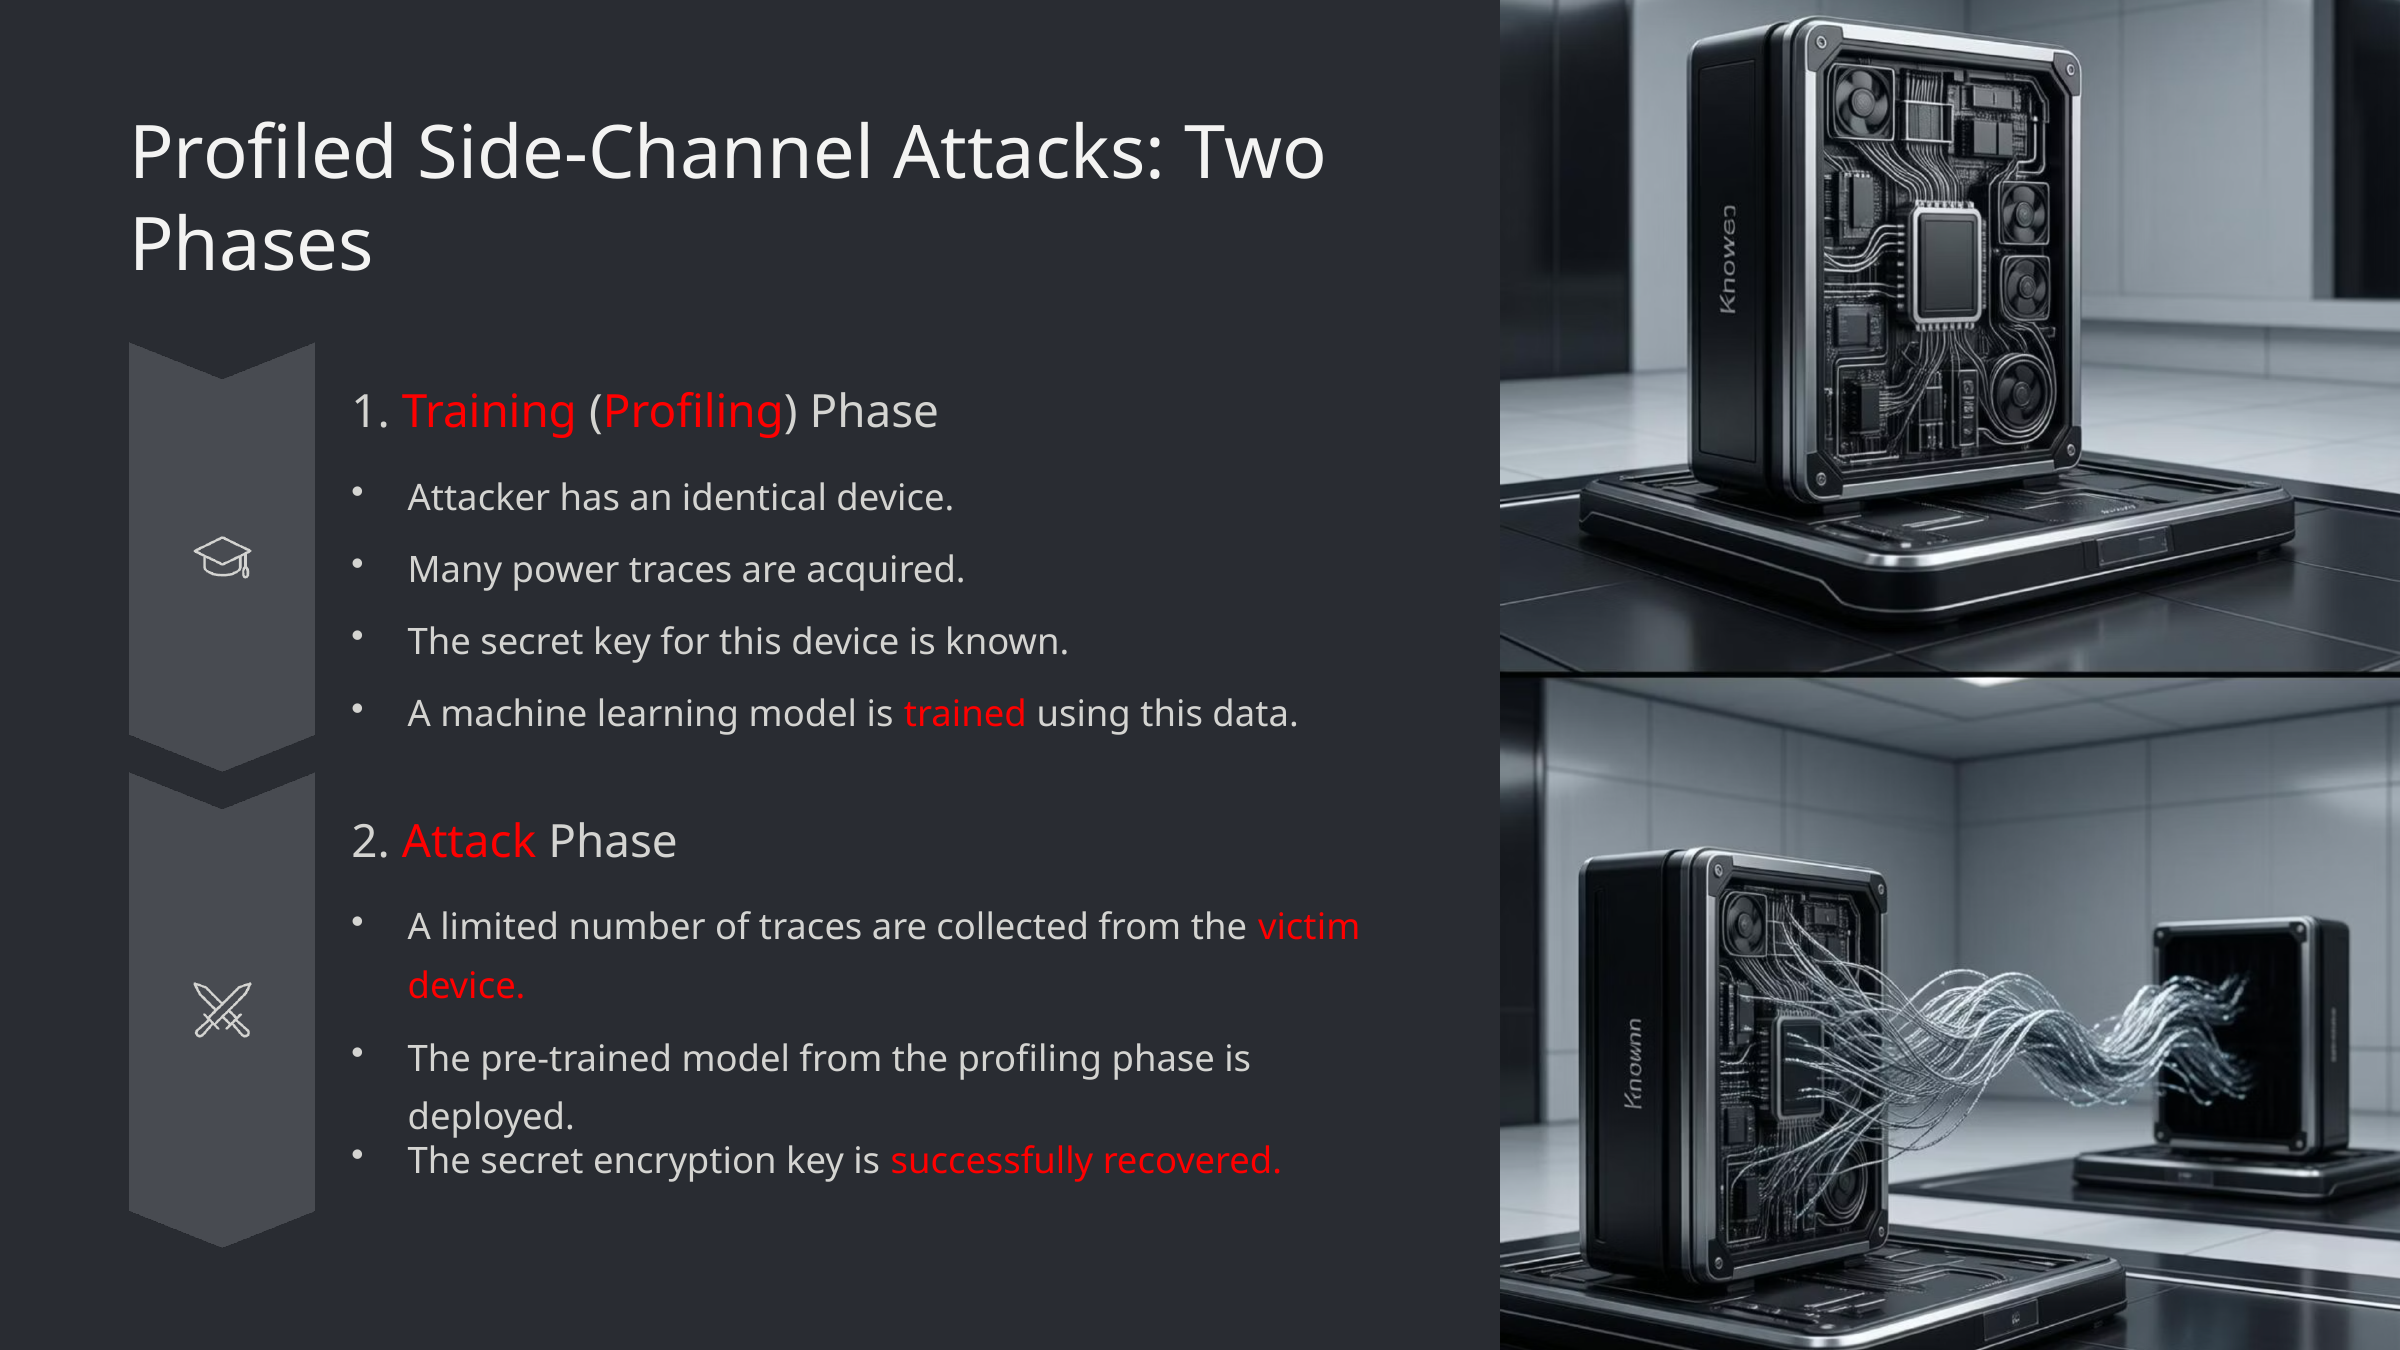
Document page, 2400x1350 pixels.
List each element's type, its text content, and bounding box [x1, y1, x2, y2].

text_box A limited number of traces are collected from the victim device. [351, 889, 1371, 1008]
text_box The pre-trained model from the profiling phase is deployed. [351, 1020, 1371, 1122]
text_box The secret encryption key is successfully recovered. [351, 1122, 1371, 1182]
text_box Attacker has an identical device. [351, 459, 1371, 519]
text_box A machine learning model is trained using this data. [351, 675, 1371, 736]
picture [1499, 0, 2400, 1350]
text_box The secret key for this device is known. [351, 603, 1371, 663]
picture [129, 342, 315, 1248]
text_box Many power traces are acquired. [351, 531, 1371, 591]
text_box 1. Training (Profiling) Phase [351, 379, 935, 438]
text_box Profiled Side-Channel Attacks: Two Phases [129, 101, 1371, 287]
text_box 2. Attack Phase [351, 809, 814, 867]
